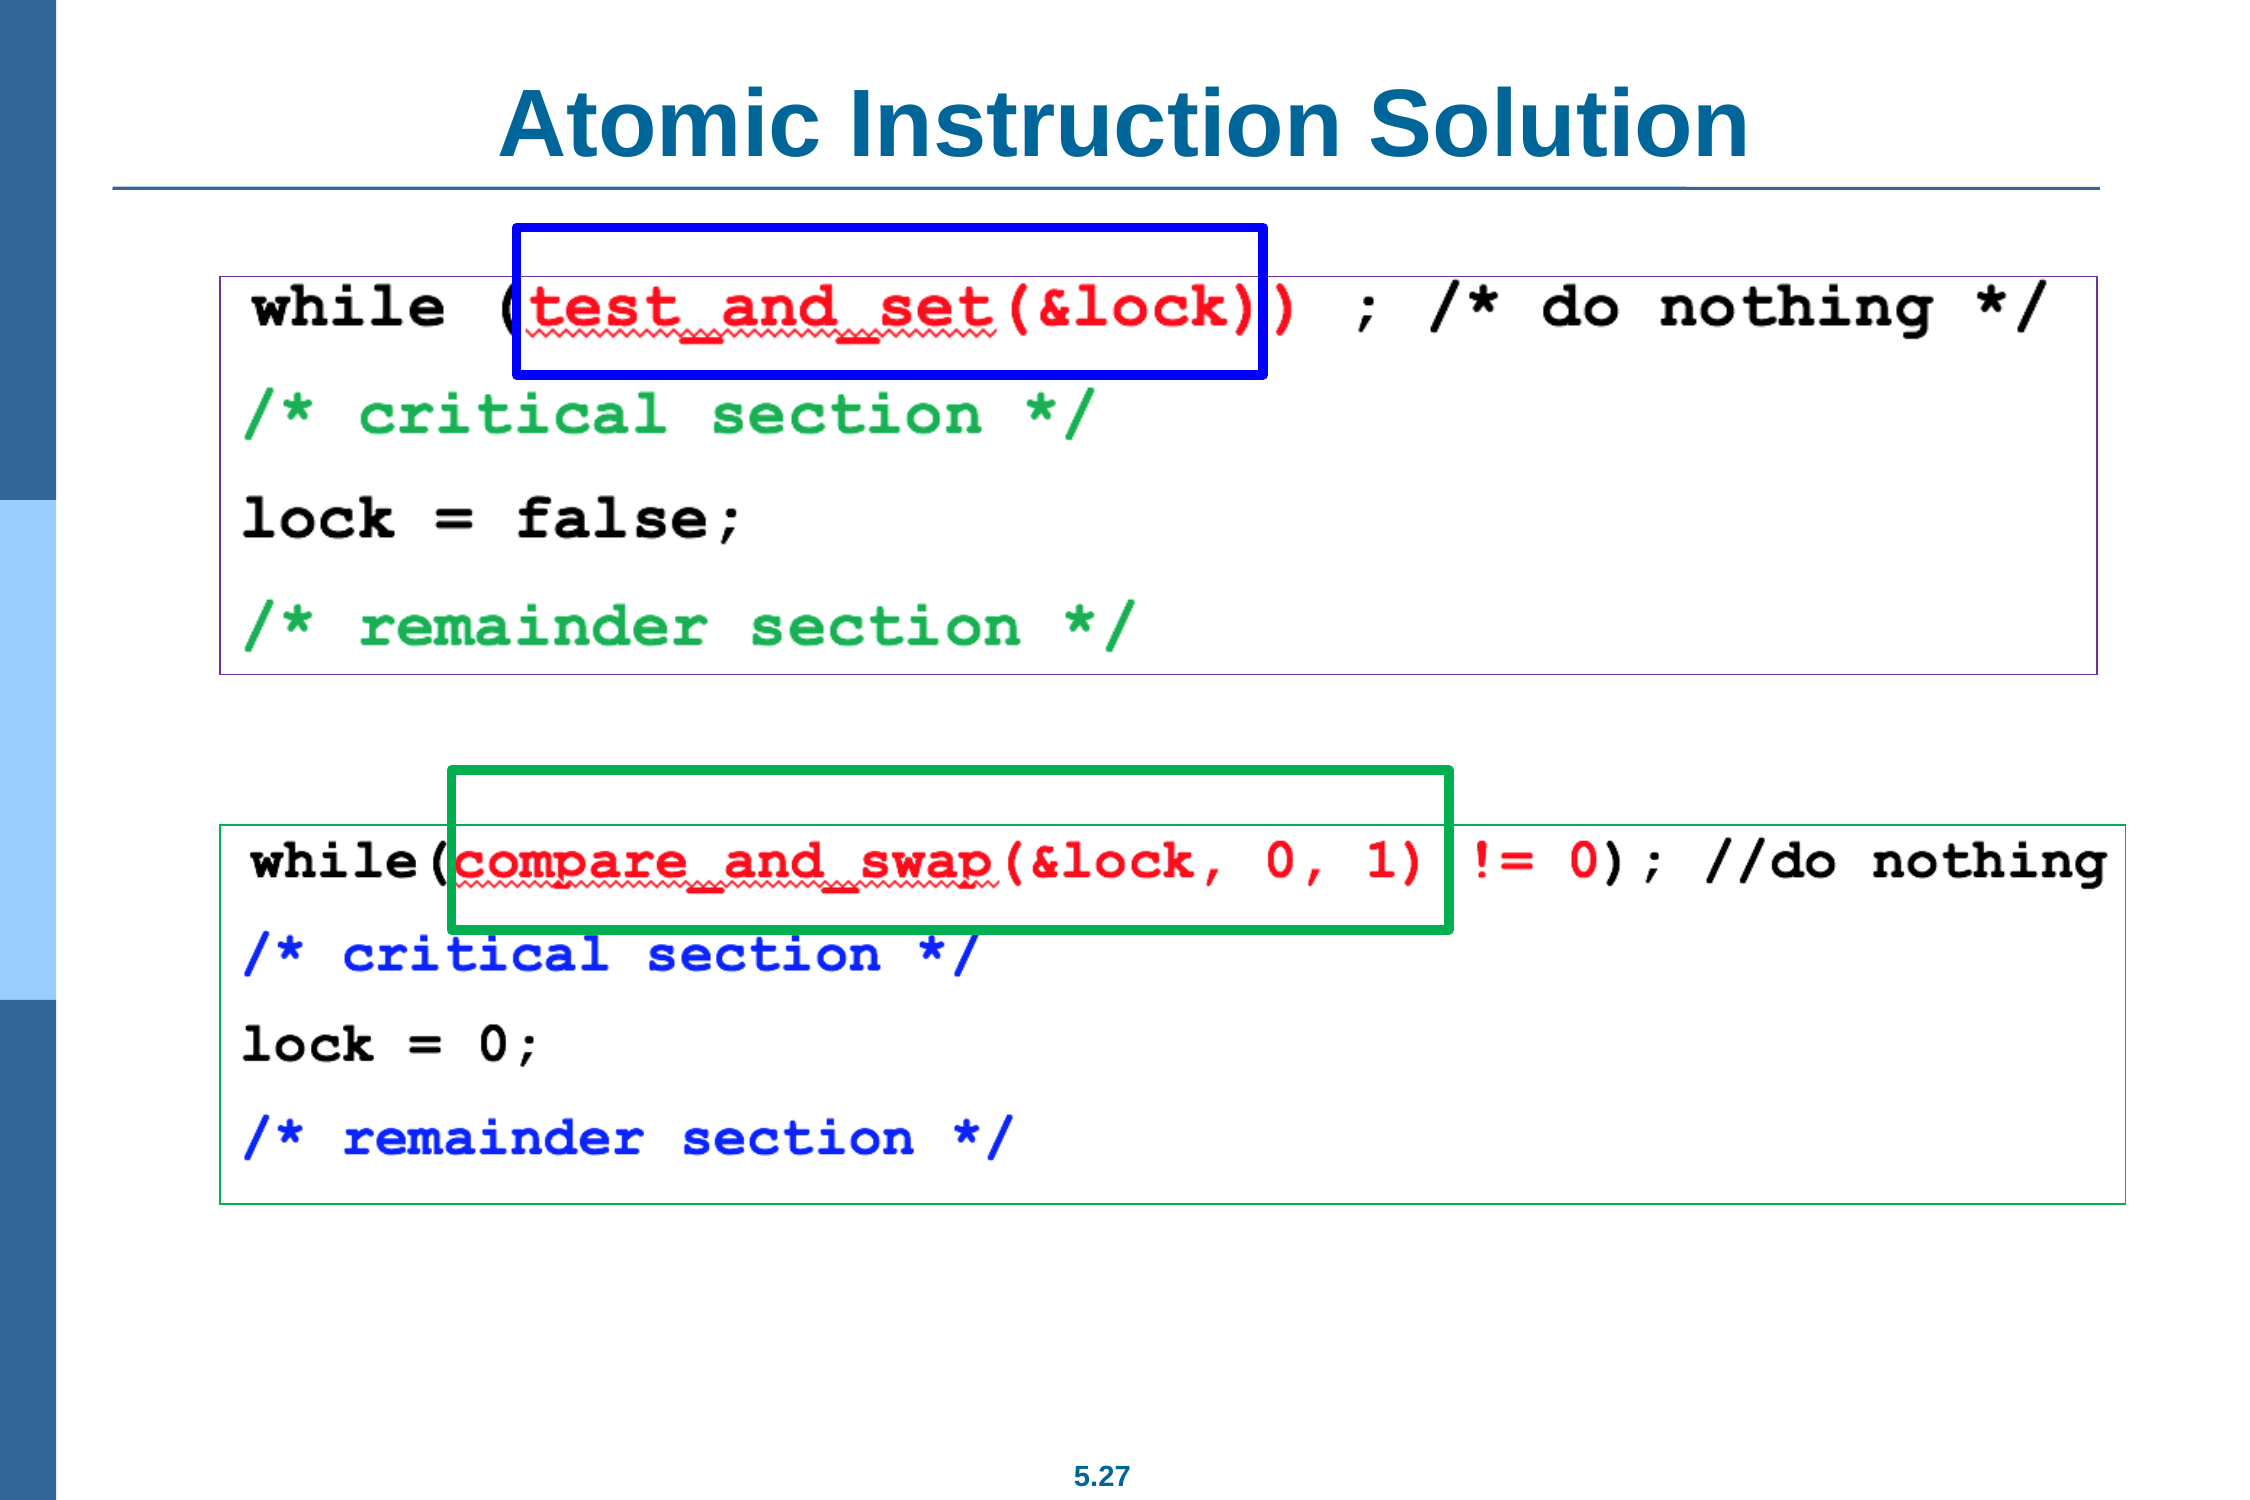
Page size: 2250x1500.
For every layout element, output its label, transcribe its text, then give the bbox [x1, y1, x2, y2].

title Atomic Instruction Solution [112, 60, 2138, 187]
text_box [516, 227, 1263, 276]
text_box [451, 770, 1449, 822]
picture [220, 276, 2097, 674]
picture [220, 825, 2126, 1204]
